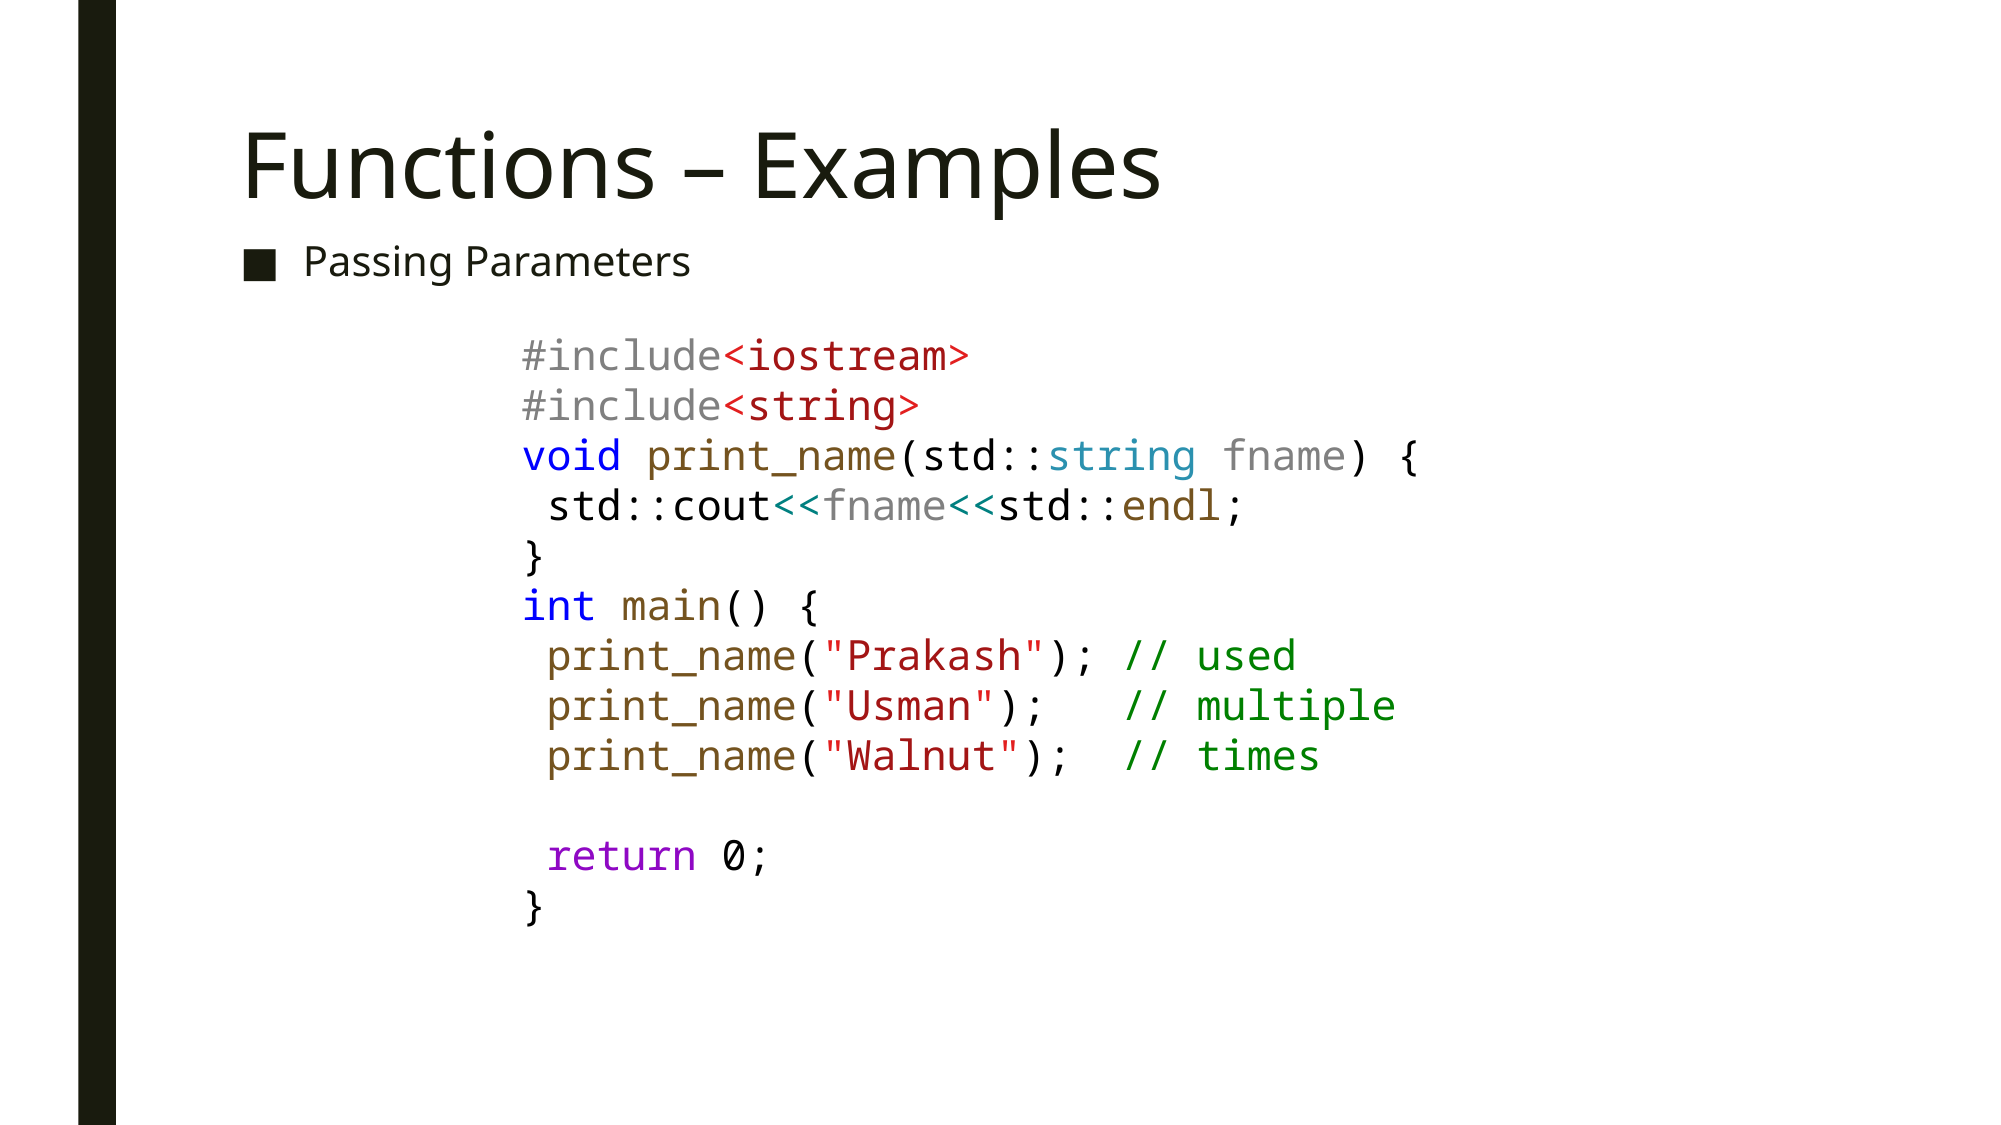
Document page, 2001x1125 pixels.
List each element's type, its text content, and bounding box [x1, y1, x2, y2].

text_box #include<iostream> #include<string> void print_name(std::string fname) { std::cout<<fname<<std::endl; } int main() { print_name("Prakash"); // used print_name("Usman"); // multiple print_name("Walnut"); // times return 0; } [506, 320, 1562, 937]
title Functions – Examples [225, 112, 1800, 231]
list Passing Parameters [225, 231, 1800, 1078]
